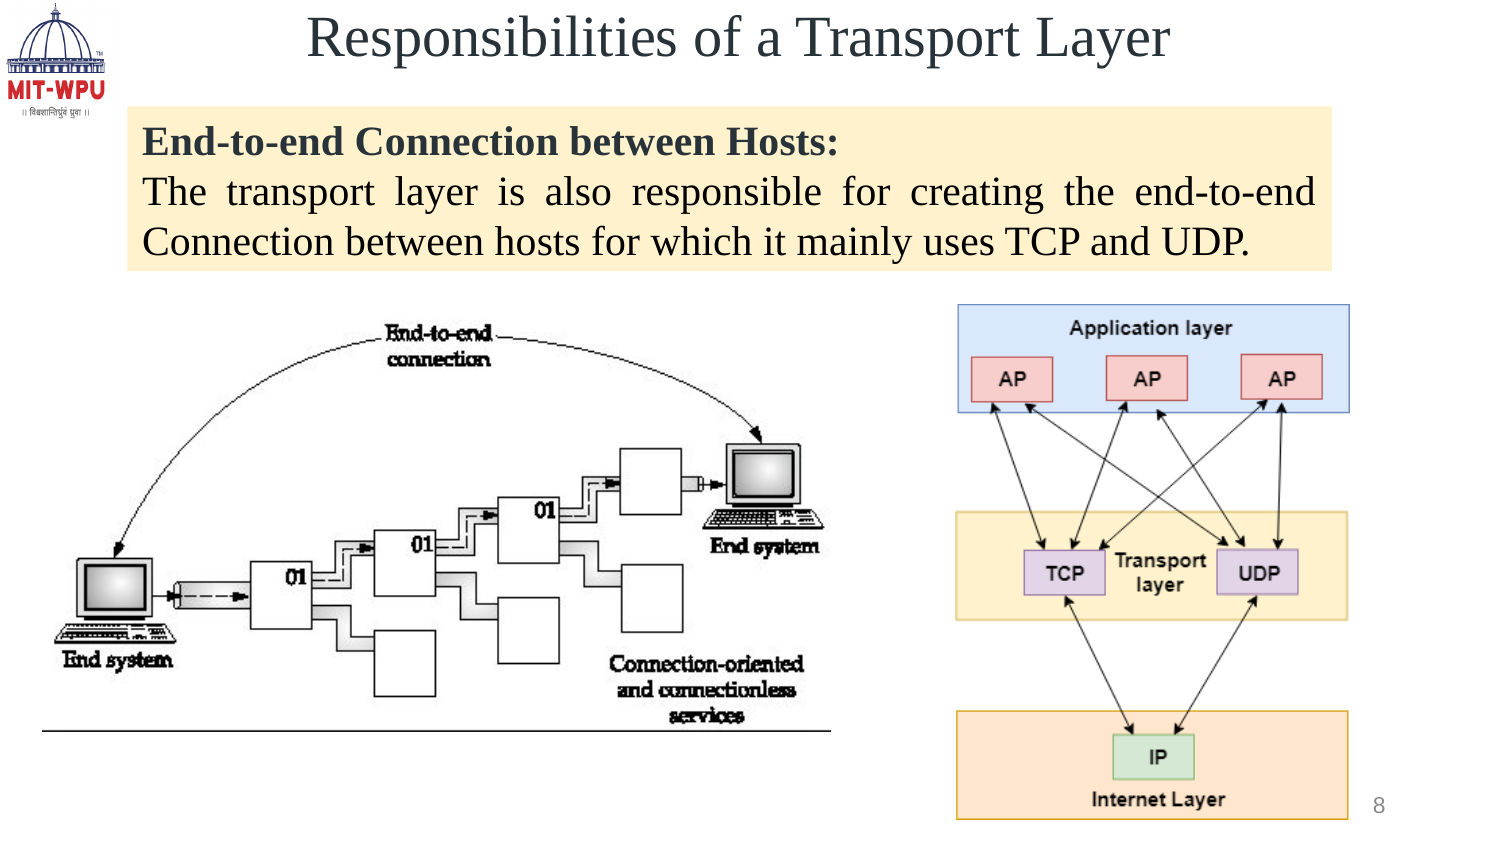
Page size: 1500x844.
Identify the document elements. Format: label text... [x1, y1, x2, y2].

text_box End-to-end Connection between Hosts: The transport layer is also responsible for creating the end-to-end Connection between hosts for which it mainly uses TCP and UDP. [127, 106, 1332, 272]
title Responsibilities of a Transport Layer [127, 0, 1350, 75]
picture [6, 3, 117, 119]
picture [955, 304, 1350, 820]
slide_number 8 [1059, 782, 1397, 827]
picture [42, 304, 831, 732]
